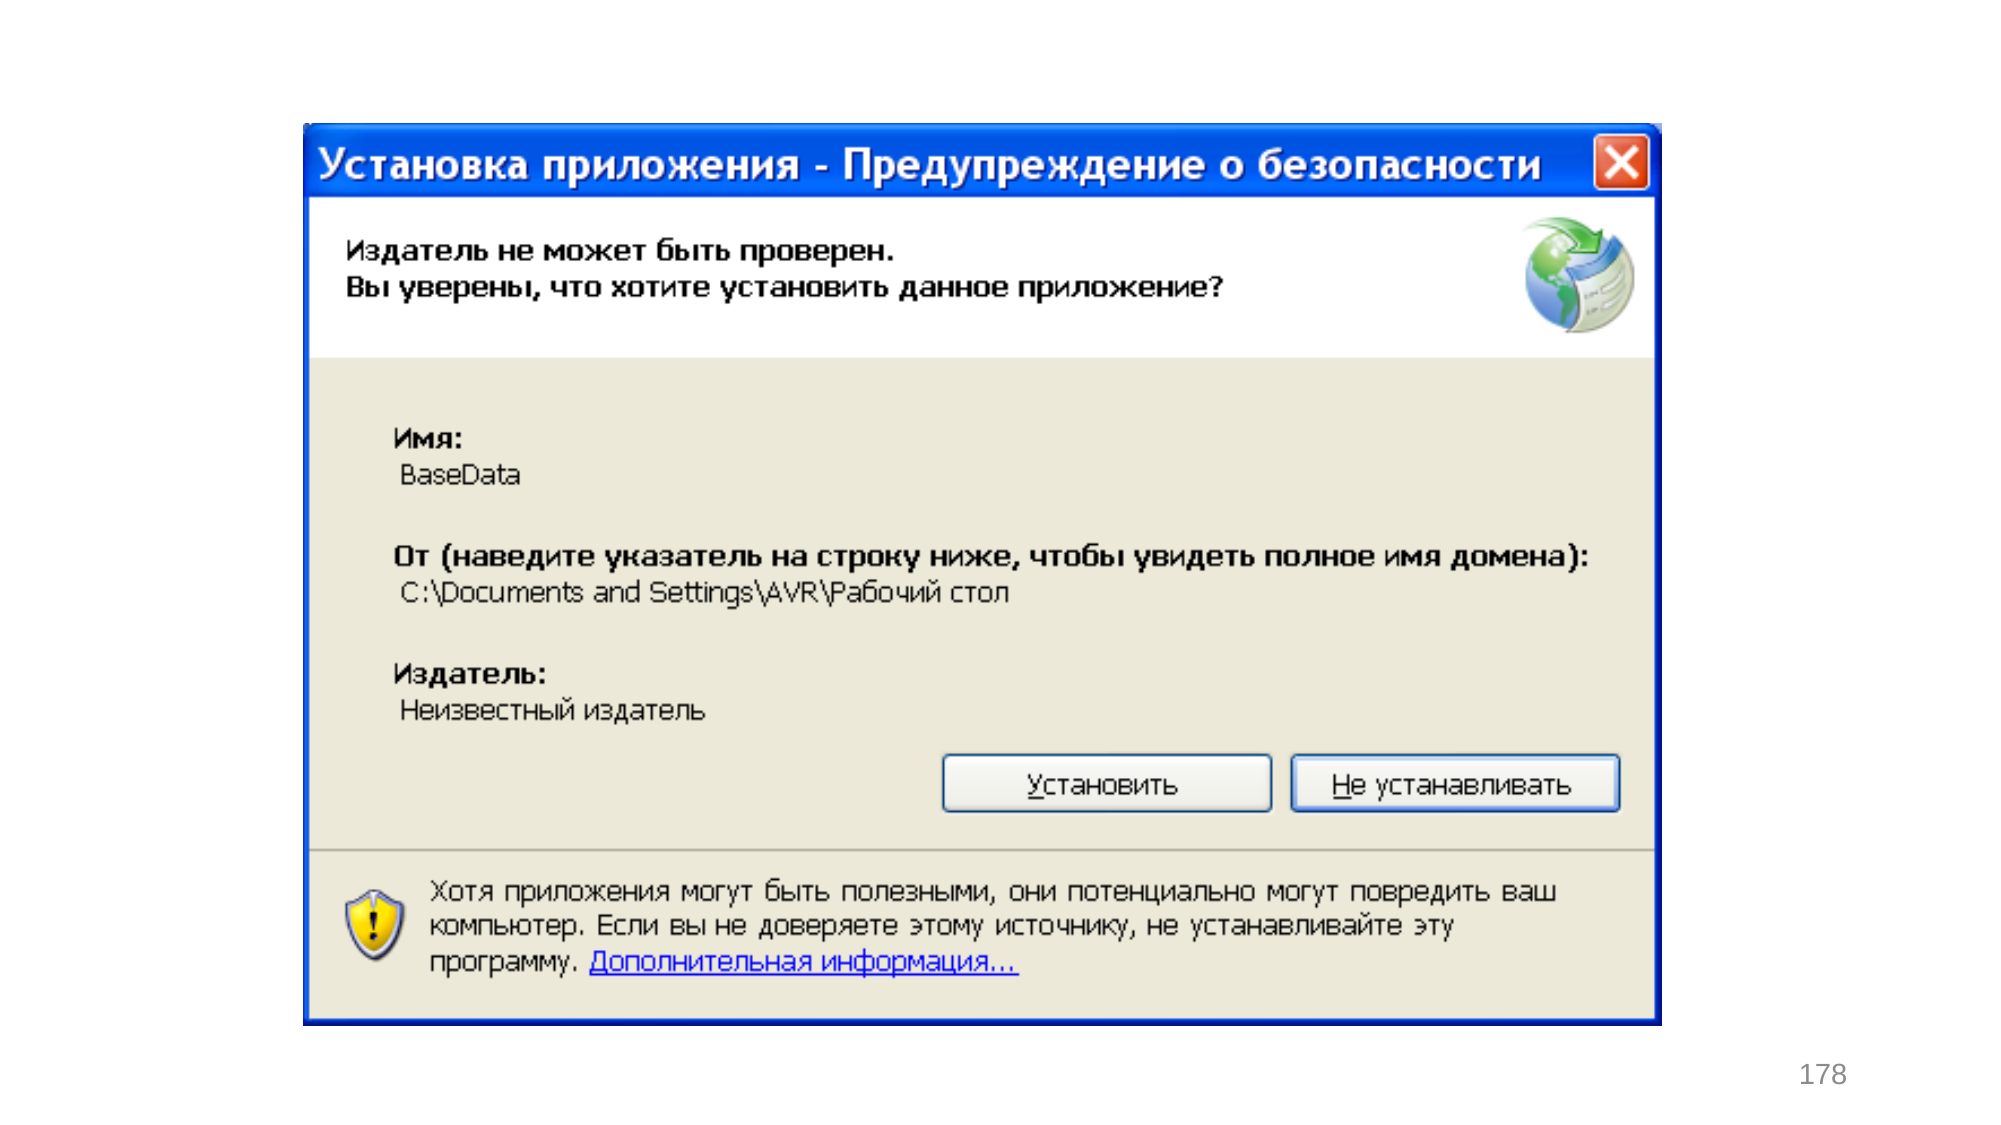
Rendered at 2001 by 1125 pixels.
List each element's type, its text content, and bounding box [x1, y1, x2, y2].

picture [303, 123, 1662, 1026]
slide_number 178 [1412, 1042, 1863, 1103]
